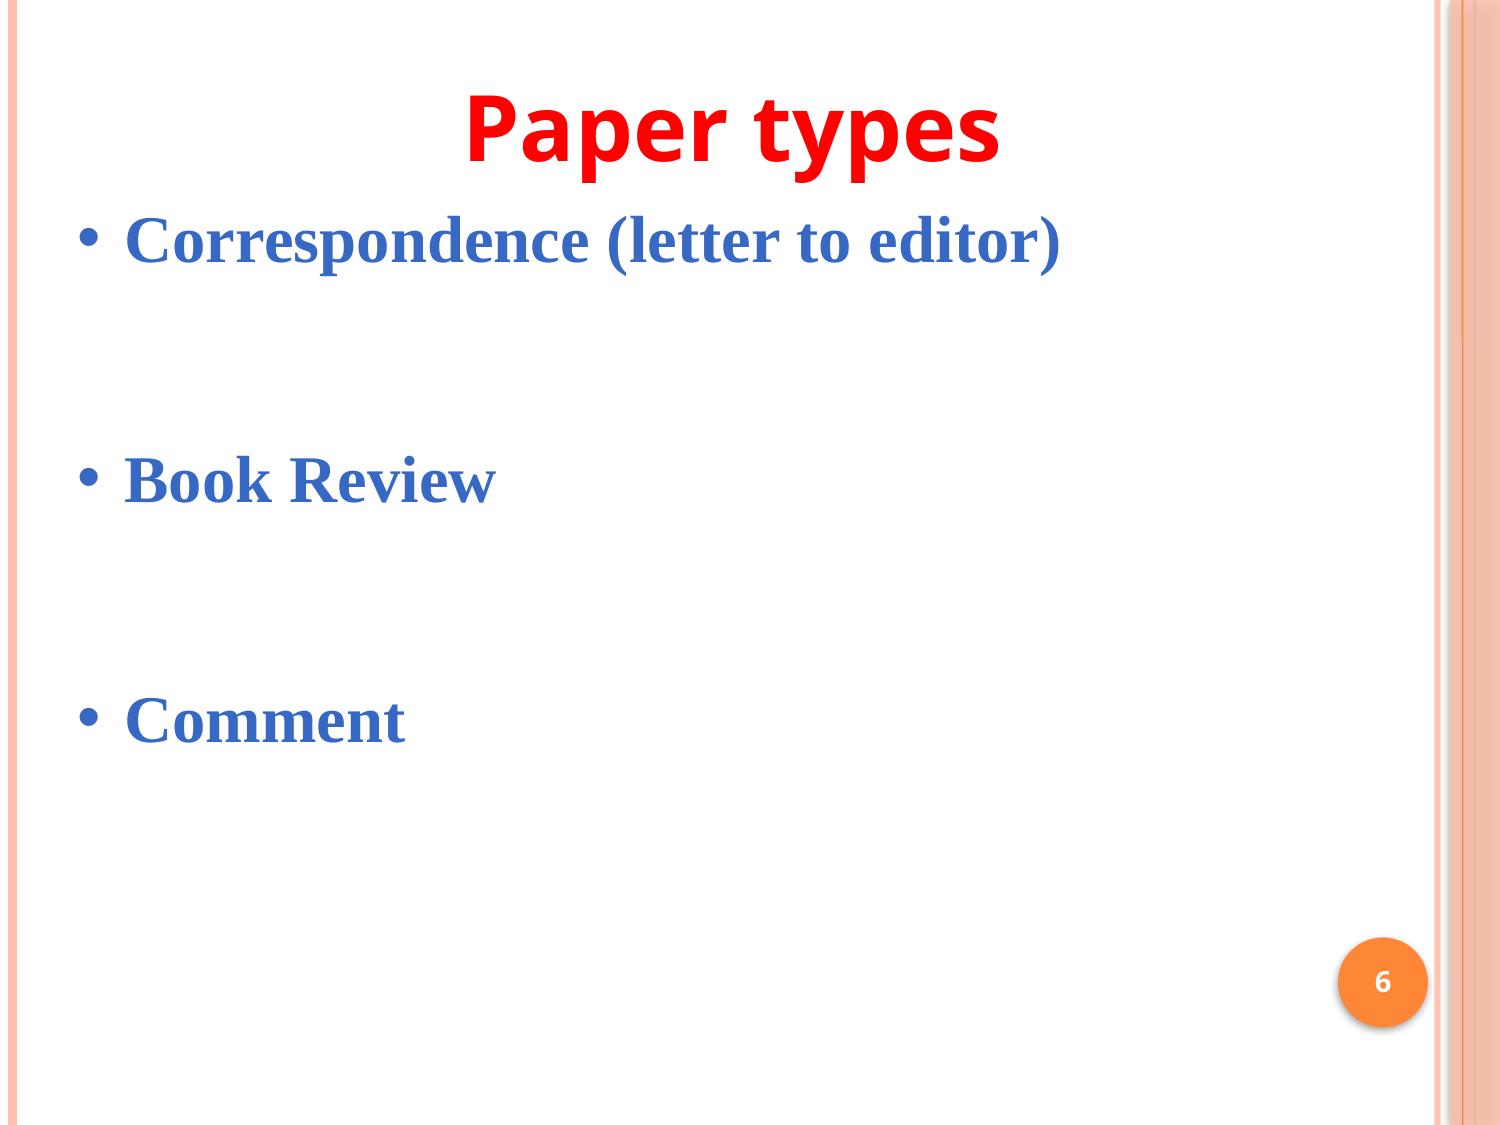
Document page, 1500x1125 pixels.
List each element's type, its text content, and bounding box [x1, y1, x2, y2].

list Correspondence (letter to editor) Book Review Comment [62, 188, 1438, 1037]
text_box Paper types [447, 62, 1042, 188]
slide_number 6 [1333, 940, 1434, 1027]
